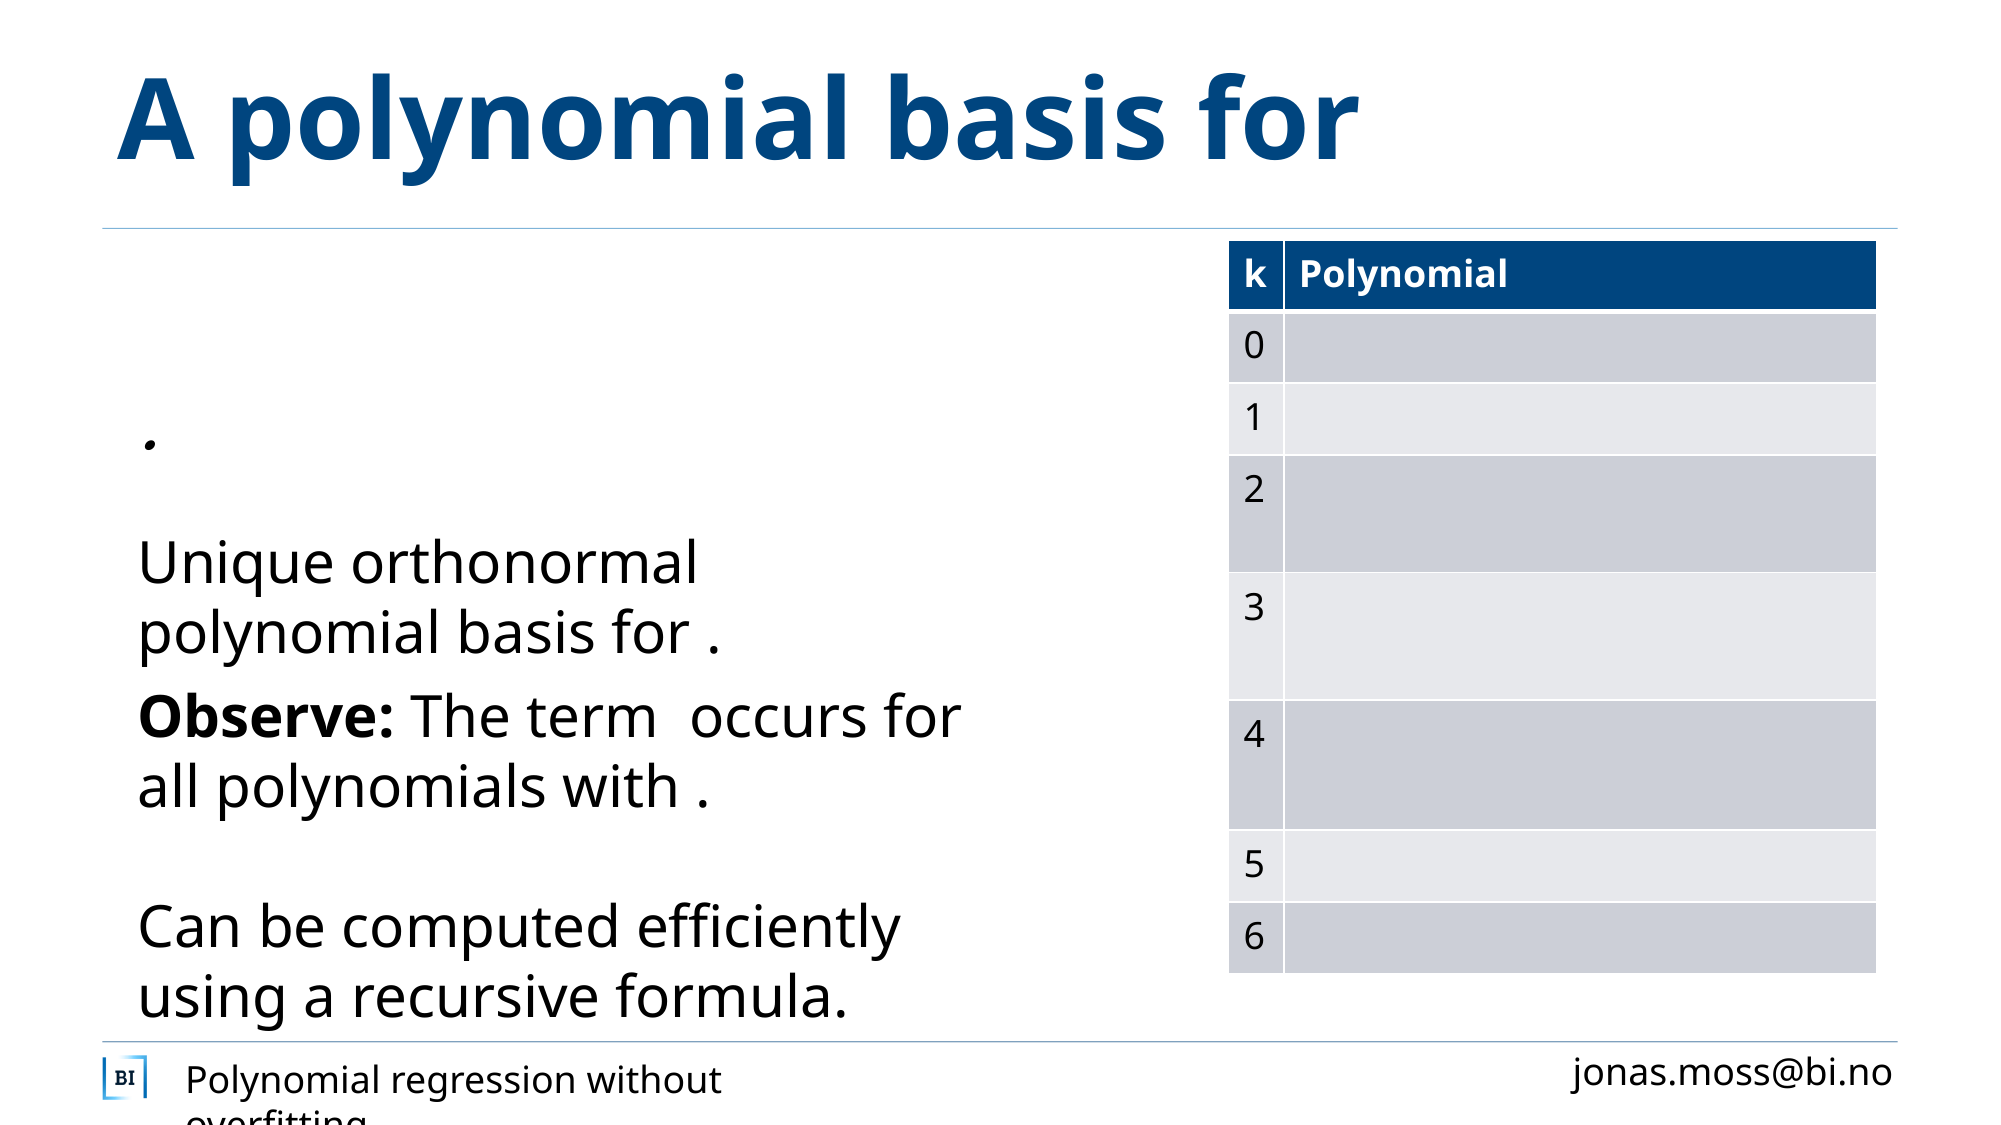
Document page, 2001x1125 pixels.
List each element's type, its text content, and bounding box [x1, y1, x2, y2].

text_box Can be computed efficiently using a recursive formula. [122, 882, 1026, 1037]
picture [102, 1055, 147, 1100]
